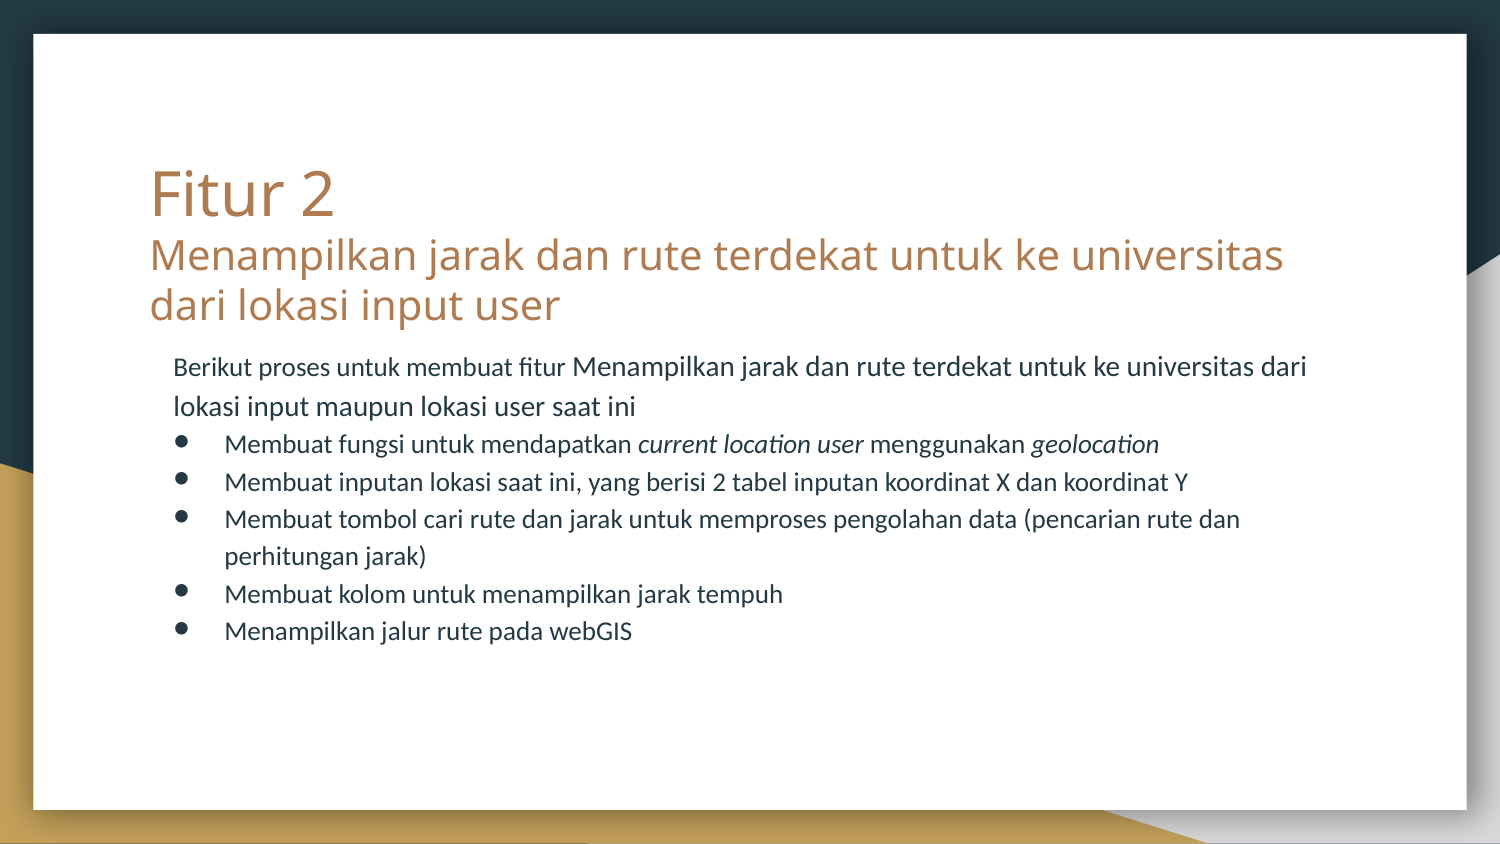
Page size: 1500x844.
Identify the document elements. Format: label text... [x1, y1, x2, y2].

list Berikut proses untuk membuat fitur Menampilkan jarak dan rute terdekat untuk ke universitas dari lokasi input maupun lokasi user saat ini Membuat fungsi untuk mendapatkan current location user menggunakan geolocation Membuat inputan lokasi saat ini, yang berisi 2 tabel inputan koordinat X dan koordinat Y Membuat tombol cari rute dan jarak untuk memproses pengolahan data (pencarian rute dan perhitungan jarak) Membuat kolom untuk menampilkan jarak tempuh Menampilkan jalur rute pada webGIS [134, 326, 1366, 729]
title Fitur 2 Menampilkan jarak dan rute terdekat untuk ke universitas dari lokasi input user [134, 138, 1366, 296]
